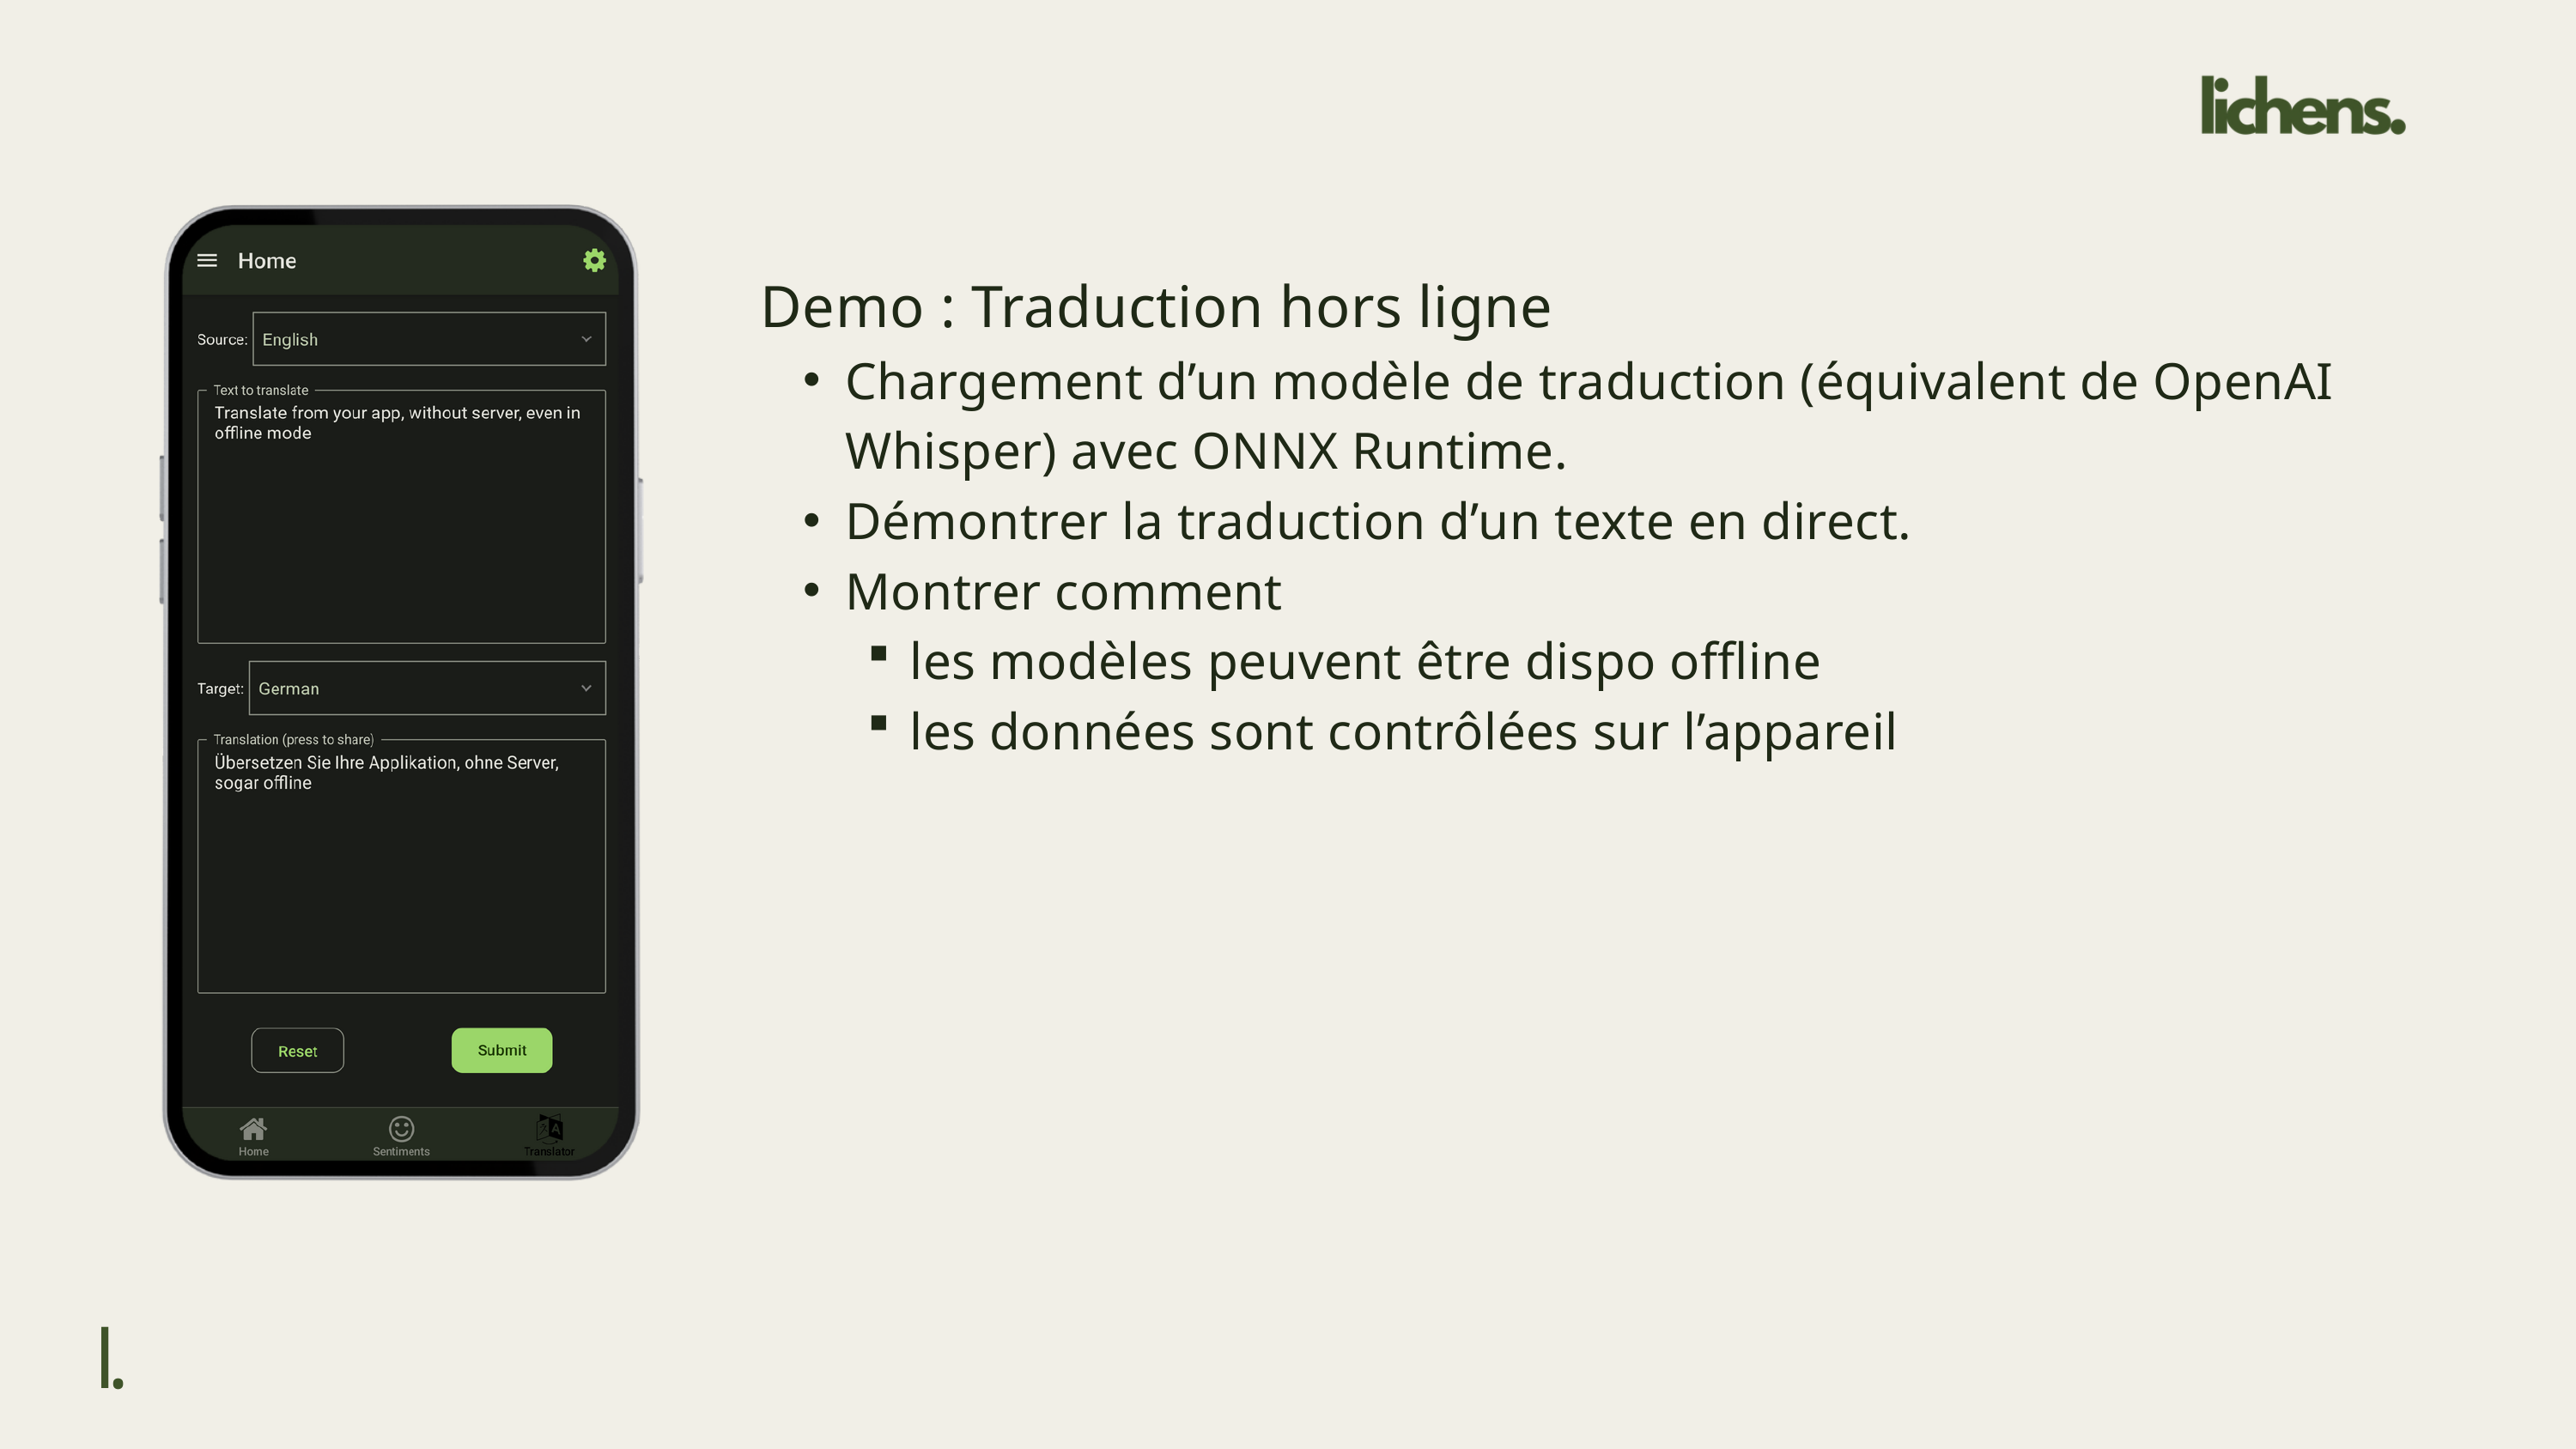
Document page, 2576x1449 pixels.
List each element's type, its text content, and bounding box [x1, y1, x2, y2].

text_box [2166, 70, 2432, 145]
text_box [159, 204, 645, 1182]
text_box Demo : Traduction hors ligne Chargement d’un modèle de traduction (équivalent de OpenAI Whisper) avec ONNX Runtime. Démontrer la traduction d’un texte en direct. Montrer comment les modèles peuvent être dispo offline les données sont contrôlées sur l’appareil [760, 258, 2432, 840]
text_box l. [80, 1291, 145, 1404]
